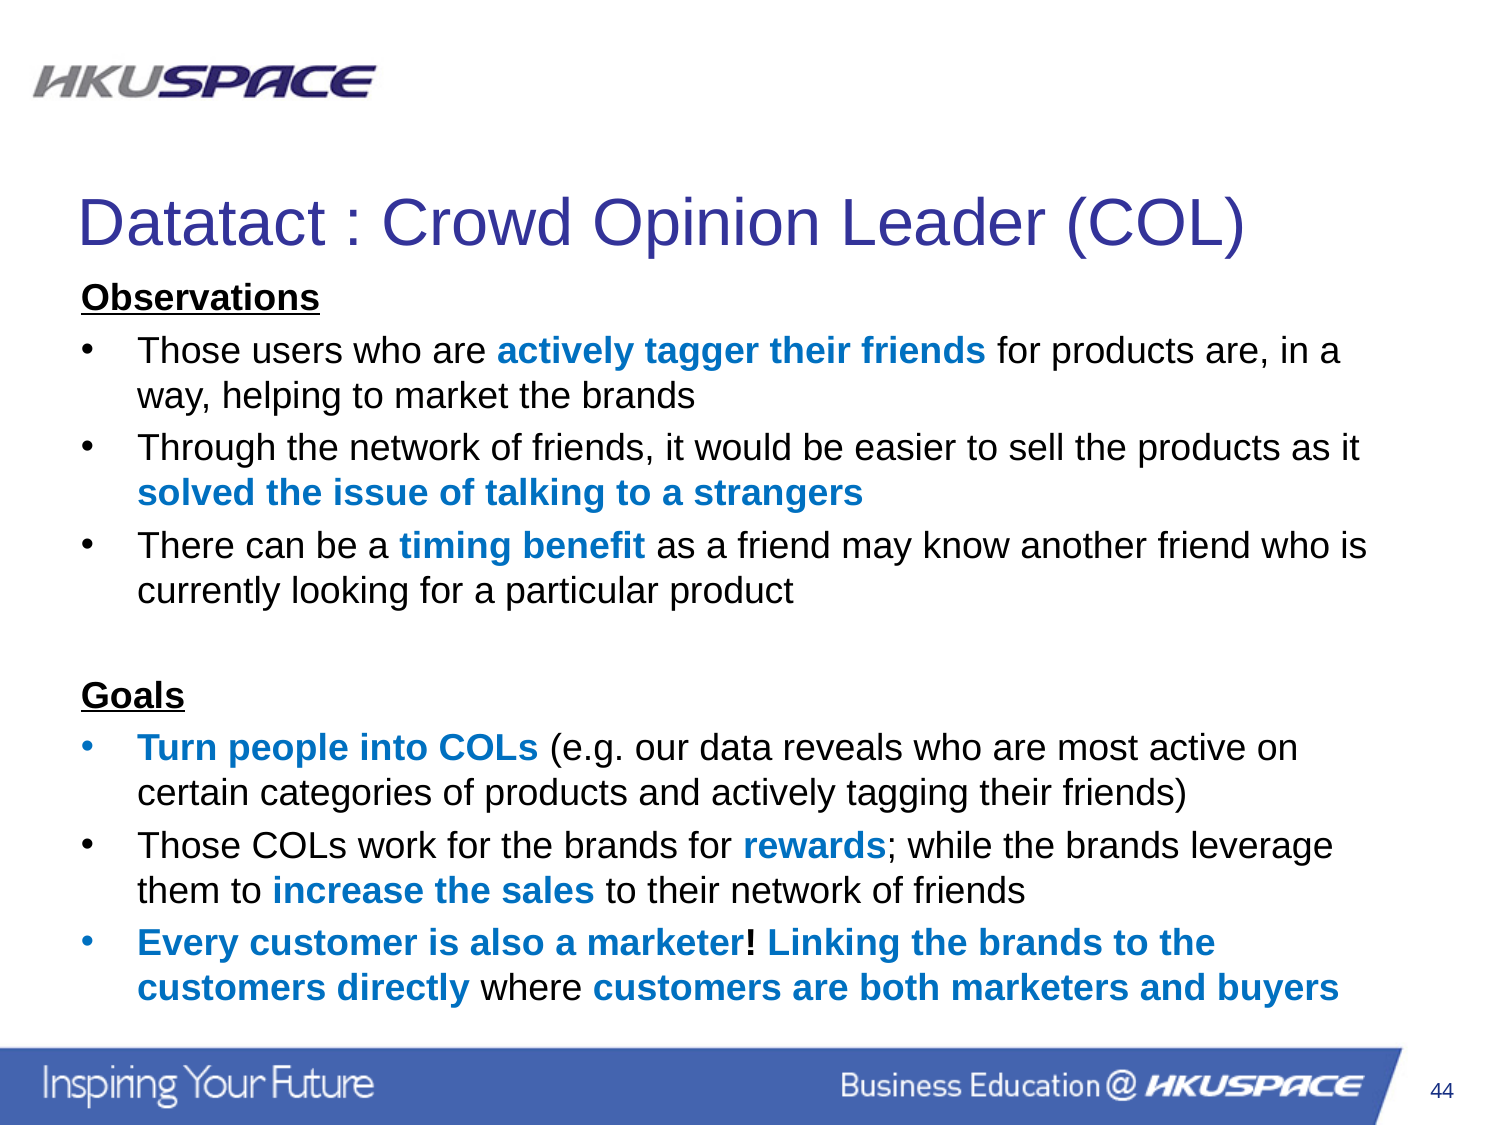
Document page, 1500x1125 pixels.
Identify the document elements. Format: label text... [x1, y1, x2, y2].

picture [0, 0, 1500, 1125]
text_box Datatact : Crowd Opinion Leader (COL) [62, 101, 1388, 266]
slide_number 44 [1415, 1070, 1499, 1125]
list Observations Those users who are actively tagger their friends for products are, in a way, helping to market the brands Through the network of friends, it would be easier to sell the products as it solved the issue of talking to a strangers There can be a timing benefit as a friend may know another friend who is currently looking for a particular product Goals Turn people into COLs (e.g. our data reveals who are most active on certain categories of products and actively tagging their friends) Those COLs work for the brands for rewards; while the brands leverage them to increase the sales to their network of friends Every customer is also a marketer! Linking the brands to the customers directly where customers are both marketers and buyers [65, 265, 1424, 1062]
